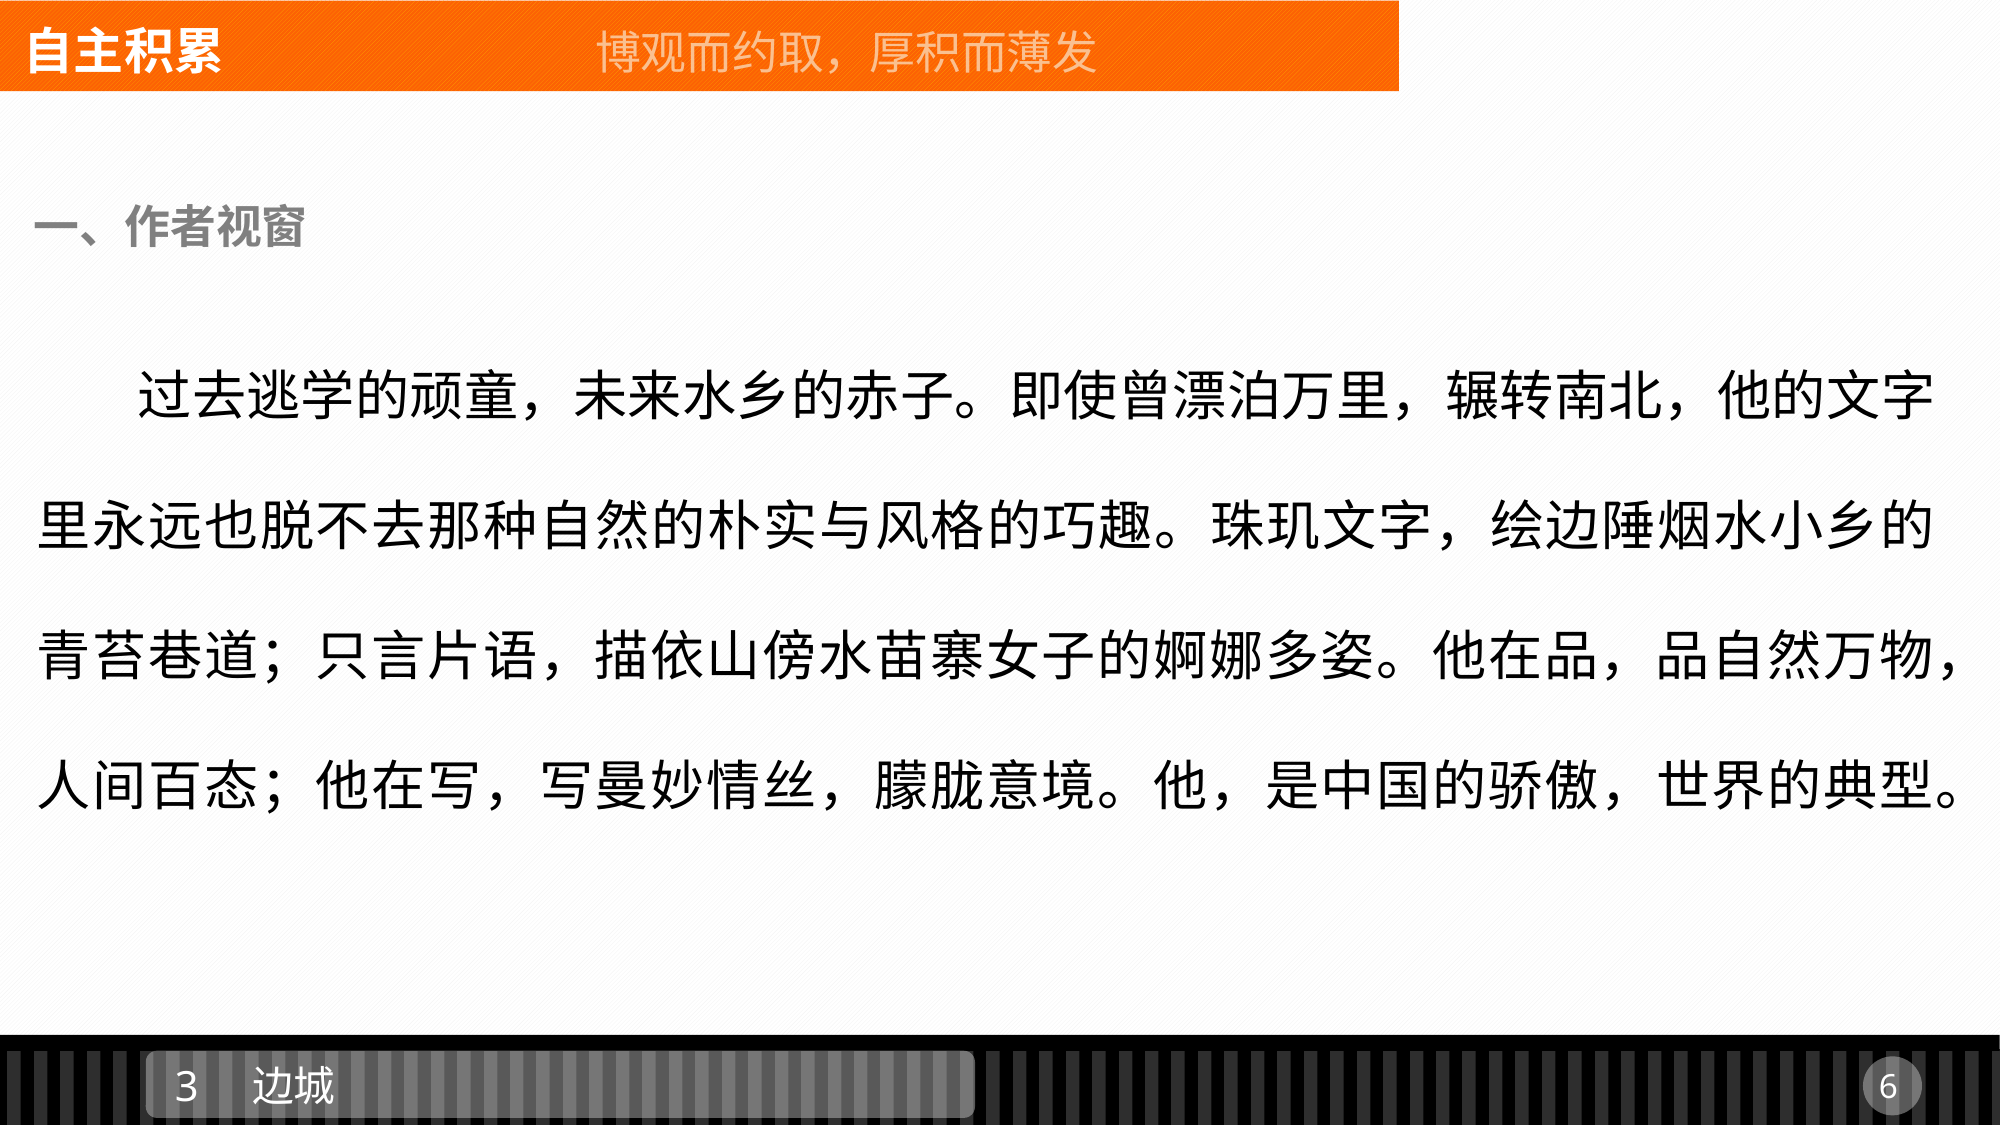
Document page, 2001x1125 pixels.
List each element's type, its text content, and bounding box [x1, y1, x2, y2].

text_box 一、作者视窗 [18, 174, 386, 261]
text_box 自主积累 博观而约取，厚积而薄发 [9, 12, 1274, 88]
text_box 过去逃学的顽童，未来水乡的赤子。即使曾漂泊万里，辗转南北，他的文字里永远也脱不去那种自然的朴实与风格的巧趣。珠玑文字，绘边陲烟水小乡的青苔巷道；只言片语，描依山傍水苗寨女子的婀娜多姿。他在品，品自然万物，人间百态；他在写，写曼妙情丝，朦胧意境。他，是中国的骄傲，世界的典型。 [21, 288, 1950, 824]
